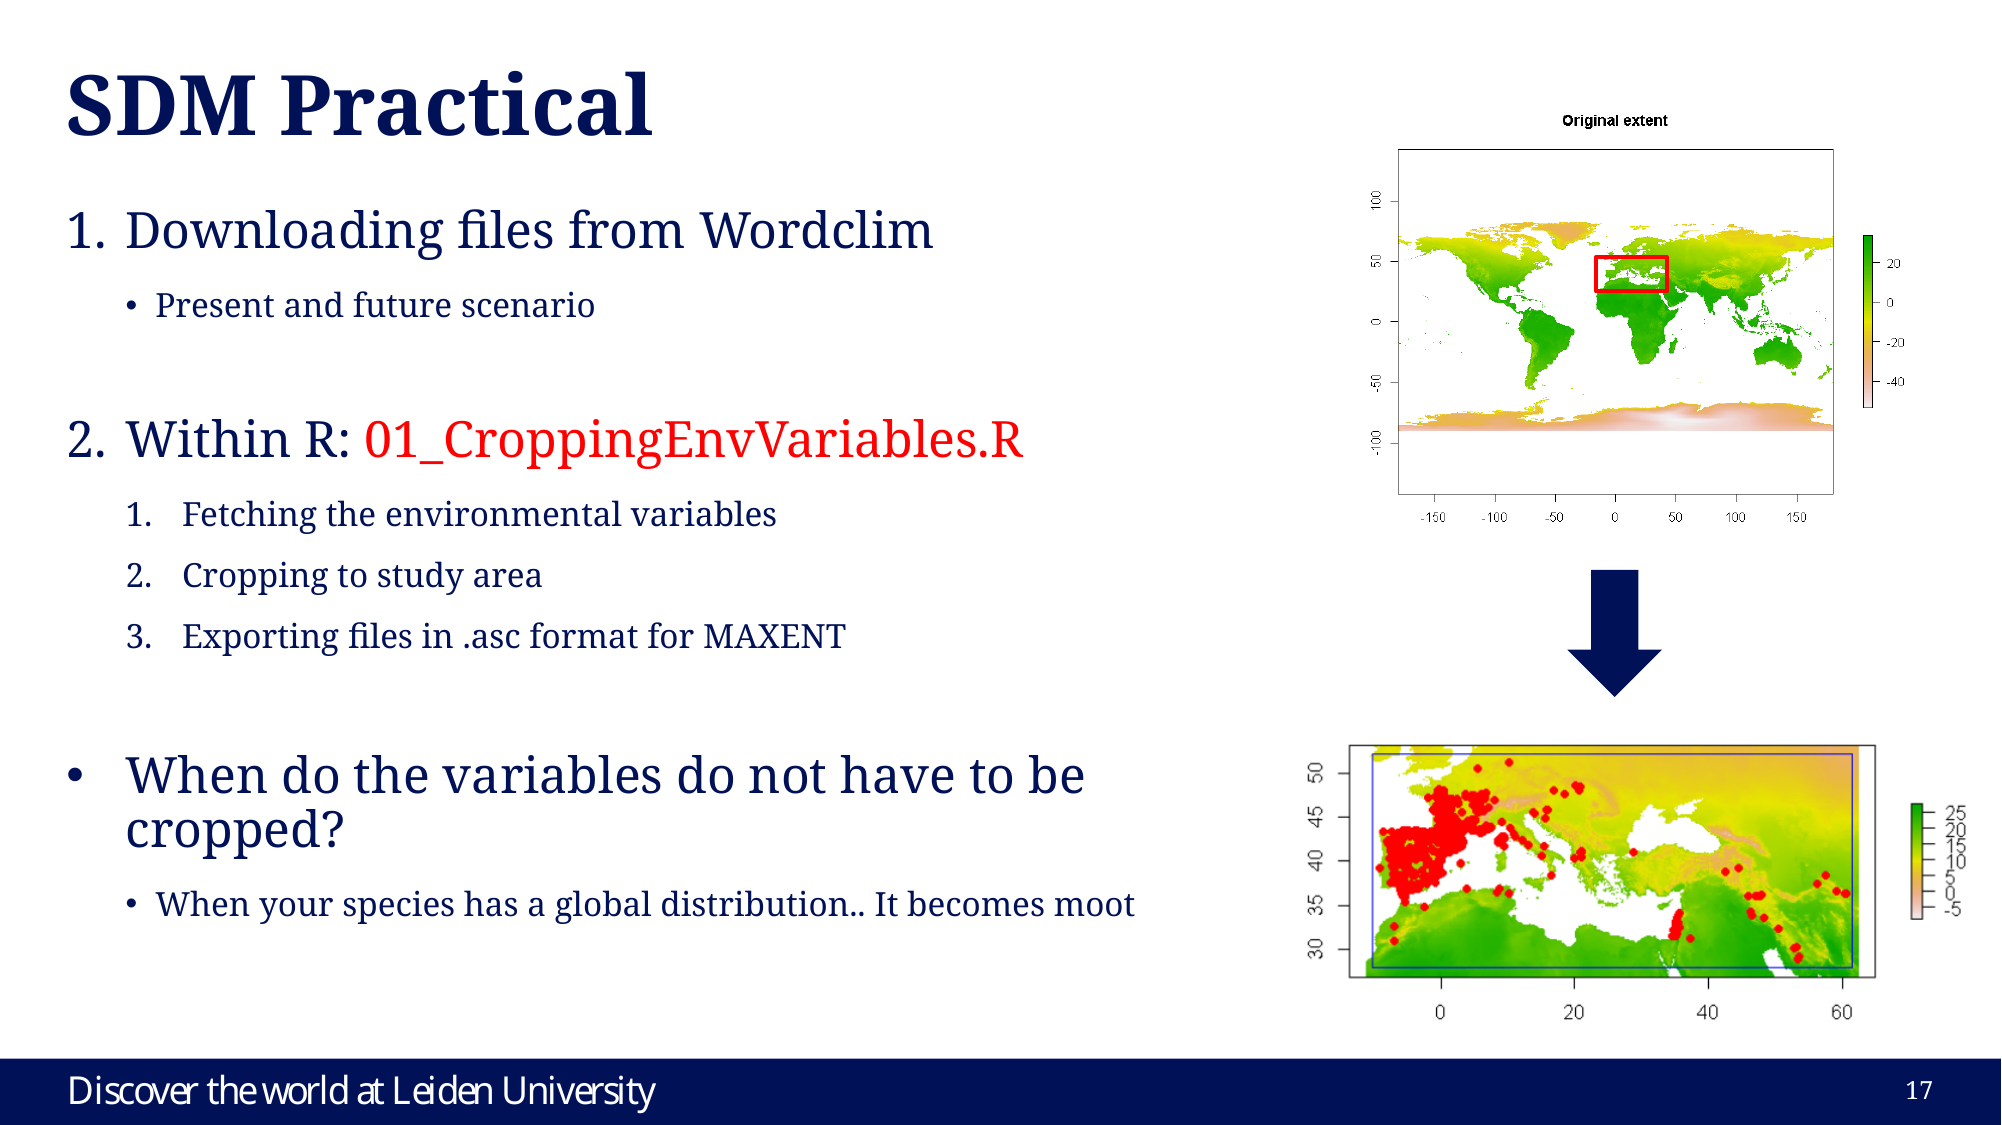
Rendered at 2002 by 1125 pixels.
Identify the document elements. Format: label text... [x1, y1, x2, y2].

slide_number 17 [1498, 1061, 1949, 1122]
list Downloading files from Wordclim Present and future scenario Within R: 01_CroppingEnvVariables.R Fetching the environmental variables Cropping to study area Exporting files in .asc format for MAXENT When do the variables do not have to be cropped? When your species has a global distribution.. It becomes moot [66, 205, 1190, 1024]
text_box [1565, 597, 1664, 700]
picture [1293, 728, 1986, 1024]
picture [1319, 54, 1961, 588]
title SDM Practical [66, 66, 1314, 138]
